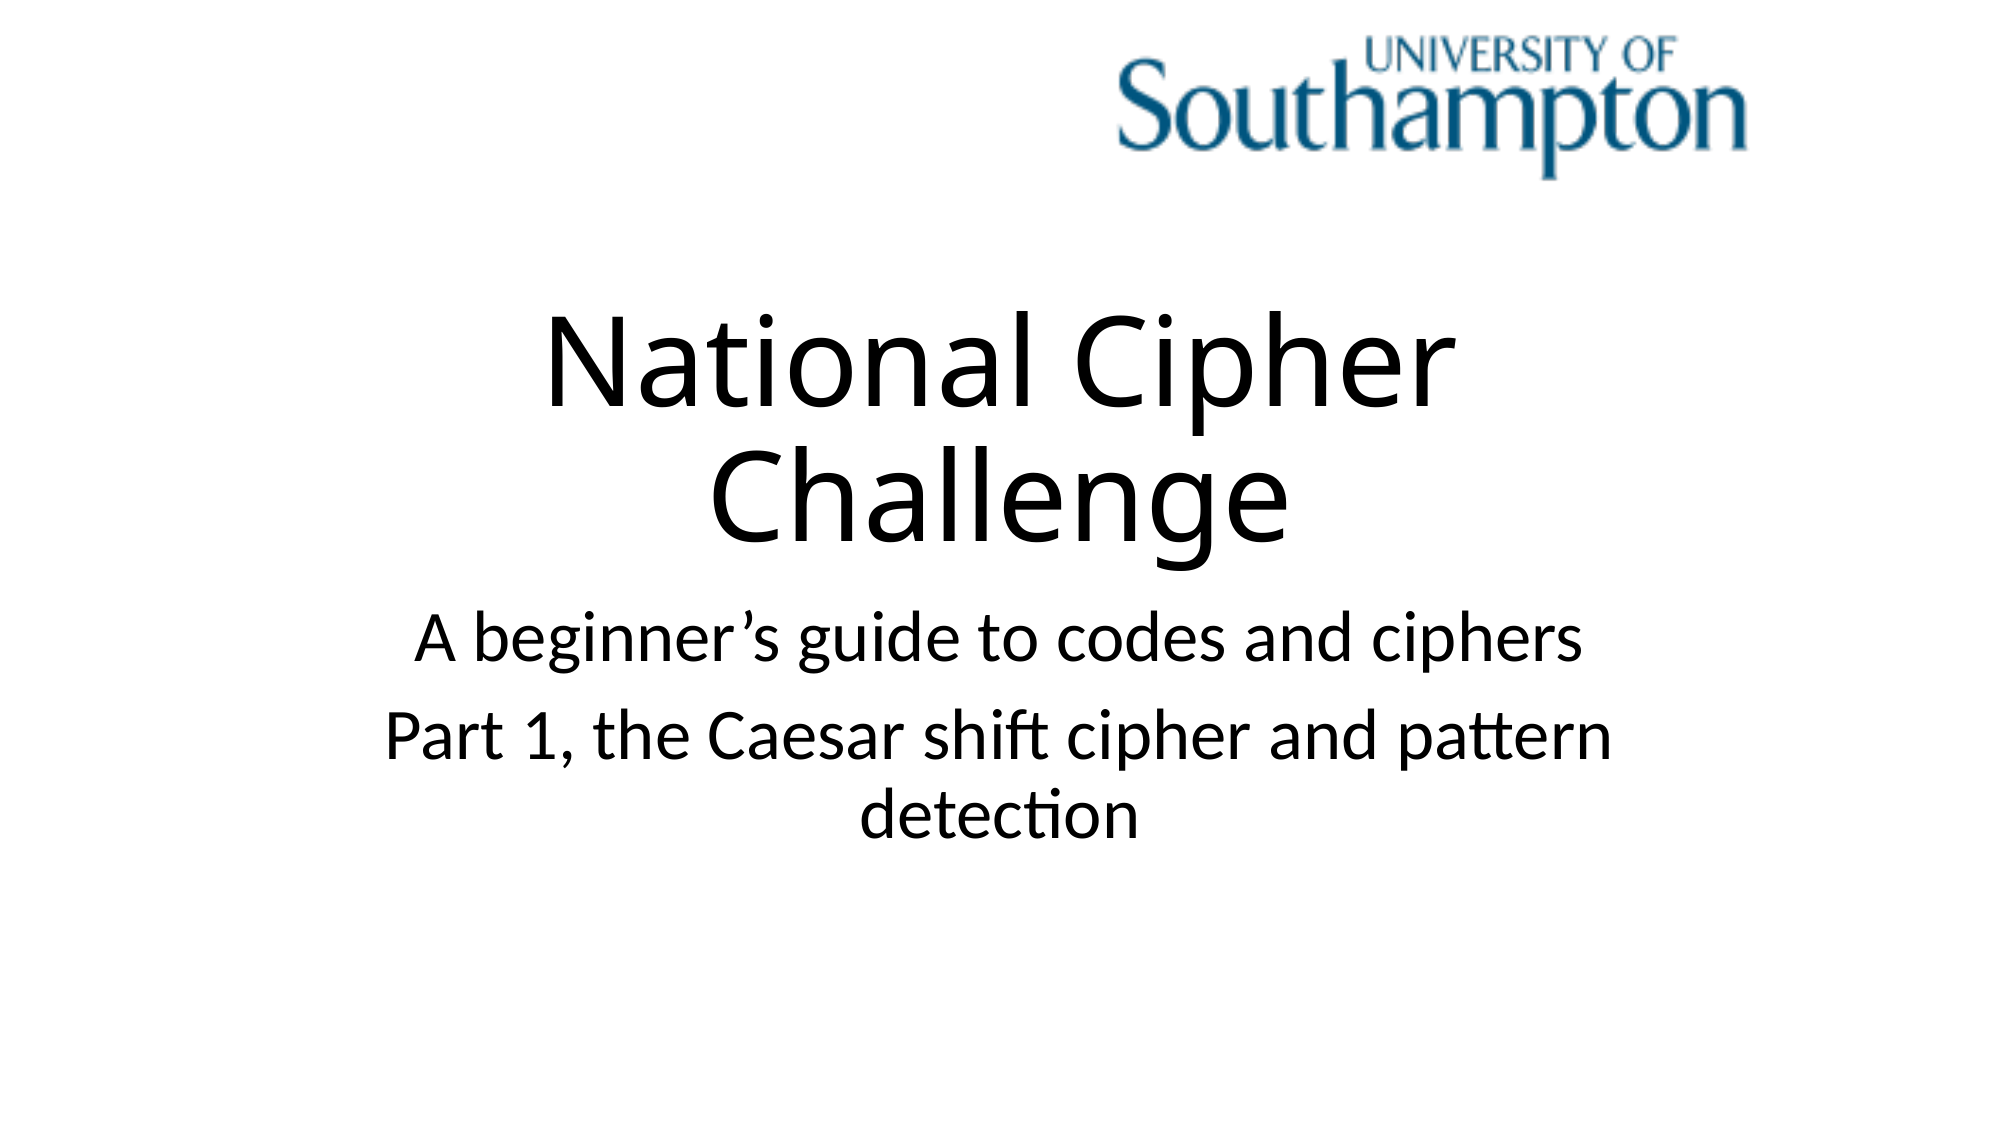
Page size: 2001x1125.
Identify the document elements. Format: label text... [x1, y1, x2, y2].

title National Cipher Challenge [249, 184, 1750, 576]
picture [1112, 22, 1750, 185]
subtitle A beginner’s guide to codes and ciphers Part 1, the Caesar shift cipher and pattern detection [249, 590, 1750, 863]
